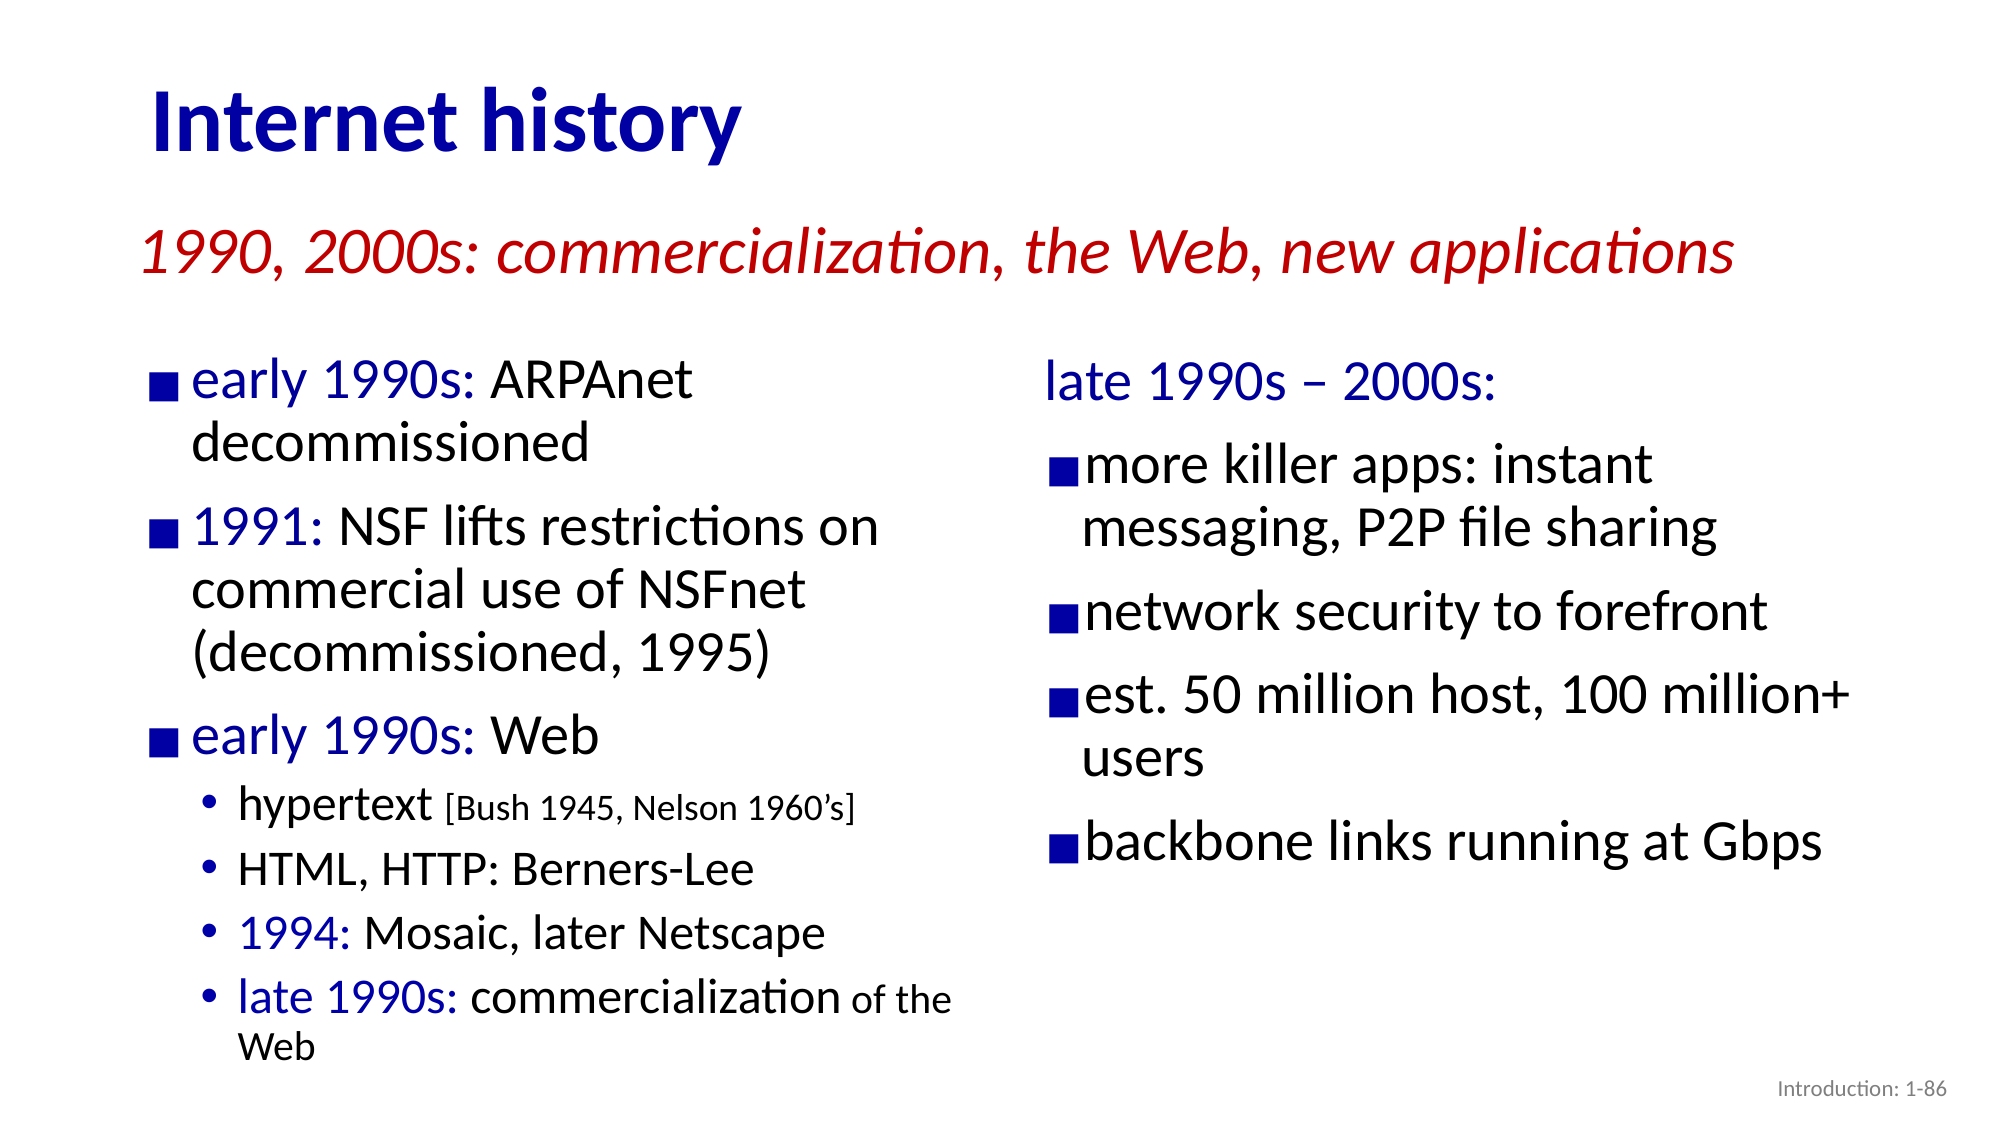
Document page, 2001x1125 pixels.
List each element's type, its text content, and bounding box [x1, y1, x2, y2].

title Internet history [135, 47, 1861, 195]
text_box late 1990s – 2000s: more killer apps: instant messaging, P2P file sharing network security to forefront est. 50 million host, 100 million+ users backbone links running at Gbps [1008, 342, 1924, 1055]
text_box early 1990s: ARPAnet decommissioned 1991: NSF lifts restrictions on commercial use of NSFnet (decommissioned, 1995) early 1990s: Web hypertext [Bush 1945, Nelson 1960’s] HTML, HTTP: Berners-Lee 1994: Mosaic, later Netscape late 1990s: commercialization of the Web [129, 341, 1045, 1115]
text_box 1990, 2000s: commercialization, the Web, new applications [121, 199, 1772, 295]
slide_number Introduction: 1-86 [1512, 1056, 1963, 1117]
